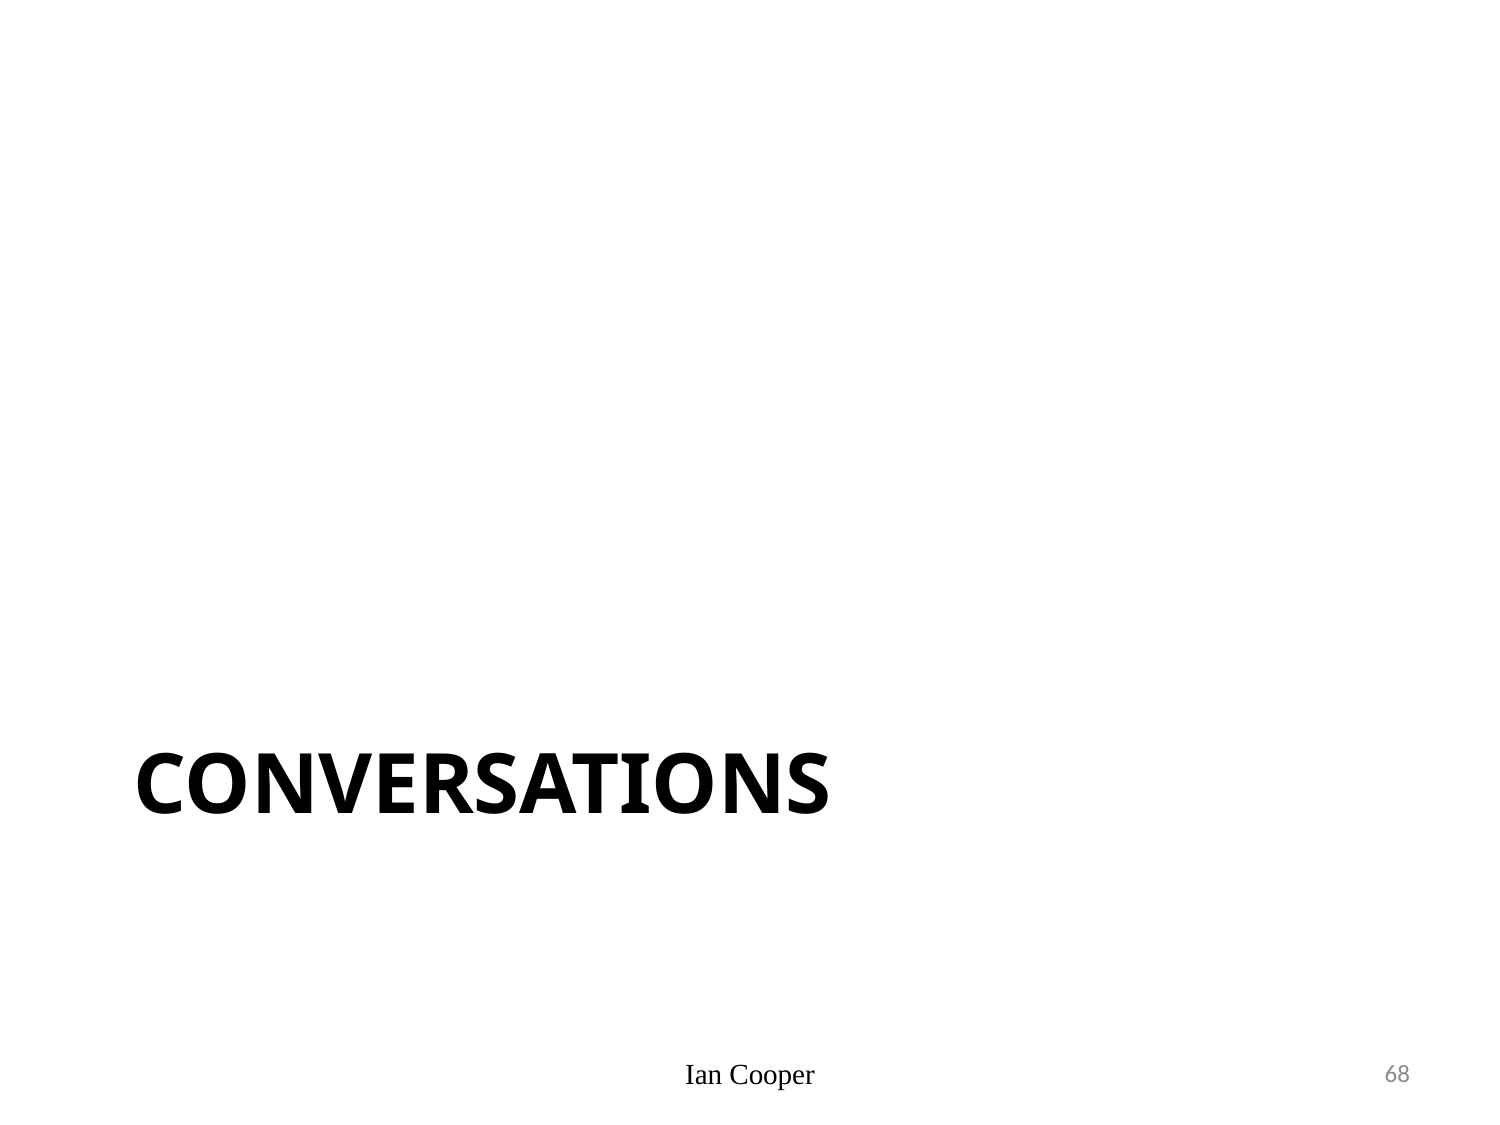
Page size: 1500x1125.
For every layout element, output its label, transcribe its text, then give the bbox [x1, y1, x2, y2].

footer Ian Cooper [512, 1042, 988, 1103]
title Conversations [118, 722, 1394, 947]
slide_number 68 [1074, 1042, 1425, 1103]
